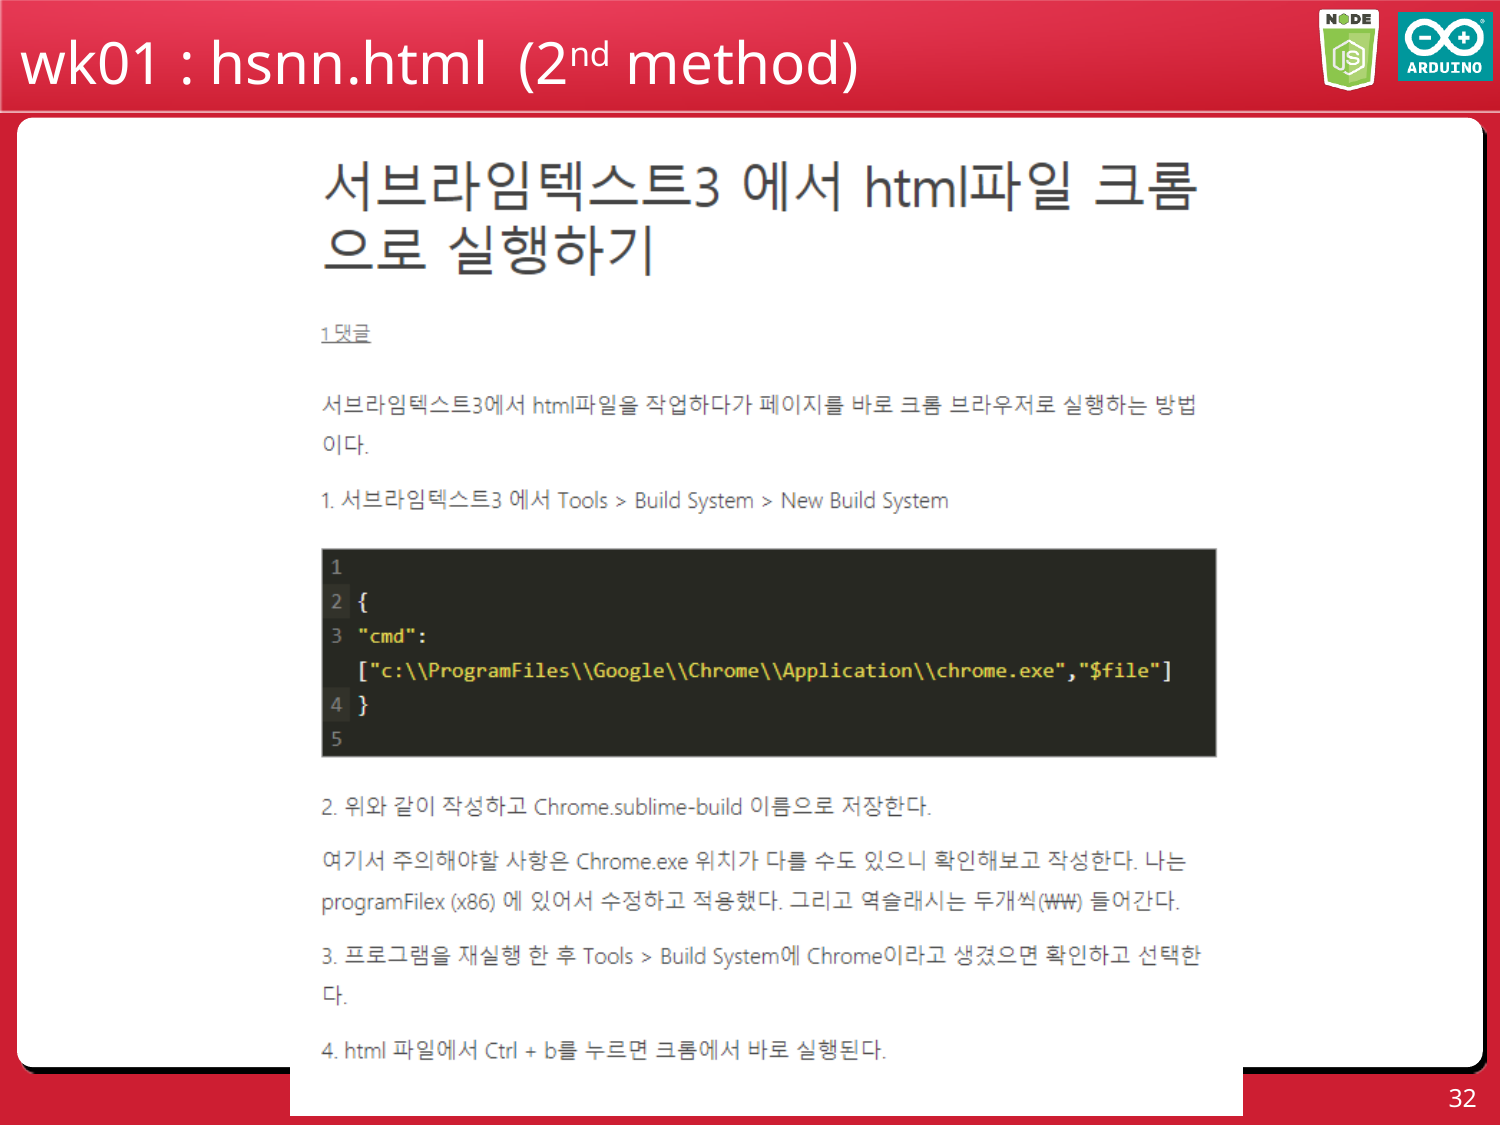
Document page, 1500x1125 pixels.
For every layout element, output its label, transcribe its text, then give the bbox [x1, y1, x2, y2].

picture [290, 126, 1243, 1116]
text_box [1303, 7, 1493, 93]
picture [0, 0, 1500, 113]
slide_number 32 [1410, 1074, 1493, 1125]
text_box wk01 : hsnn.html (2nd method) [20, 25, 1305, 109]
